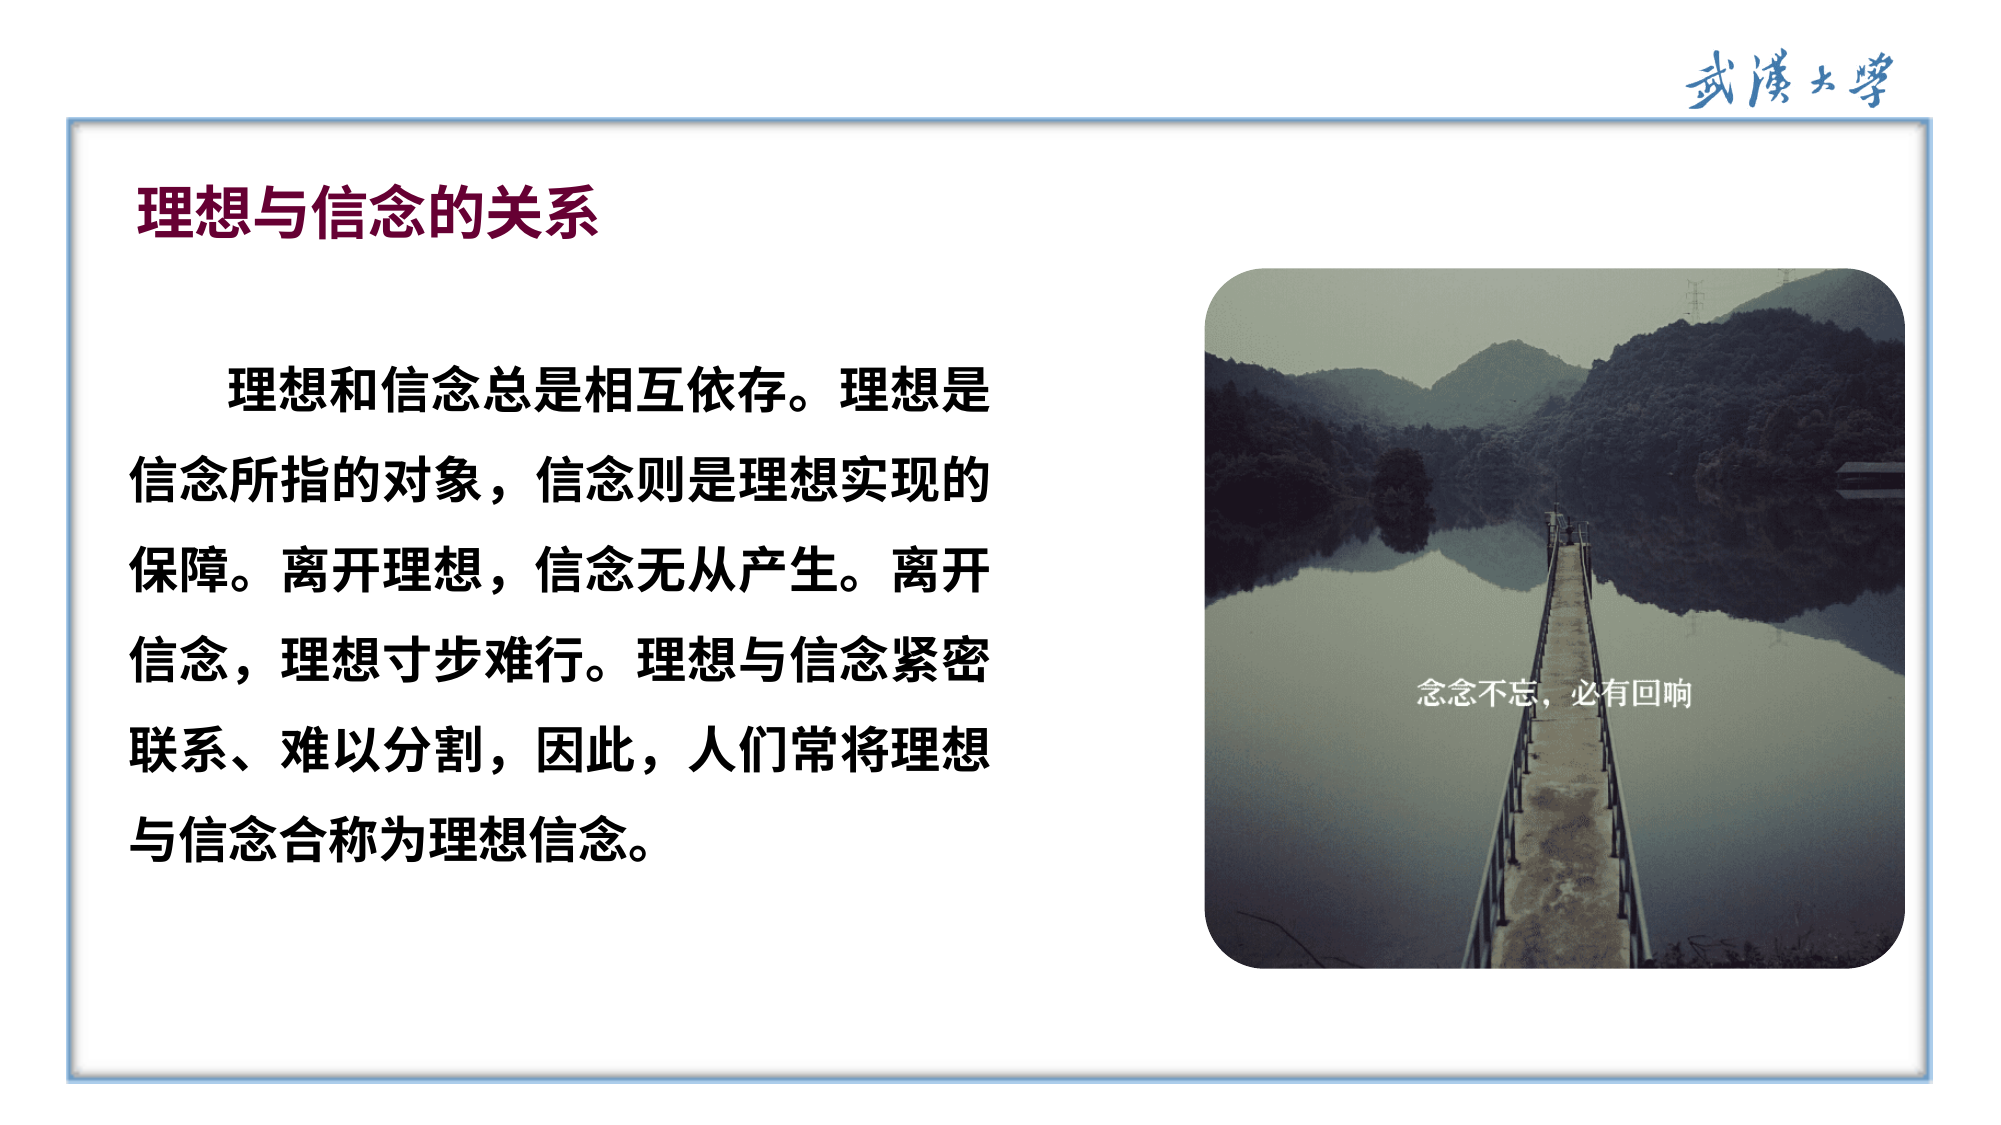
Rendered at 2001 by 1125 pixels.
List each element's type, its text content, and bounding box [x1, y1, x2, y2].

text_box 理想和信念总是相互依存。理想是信念所指的对象，信念则是理想实现的保障。离开理想，信念无从产生。离开信念，理想寸步难行。理想与信念紧密联系、难以分割，因此，人们常将理想与信念合称为理想信念。 [128, 328, 992, 869]
text_box 理想与信念的关系 [121, 176, 746, 290]
picture [66, 117, 1933, 1084]
